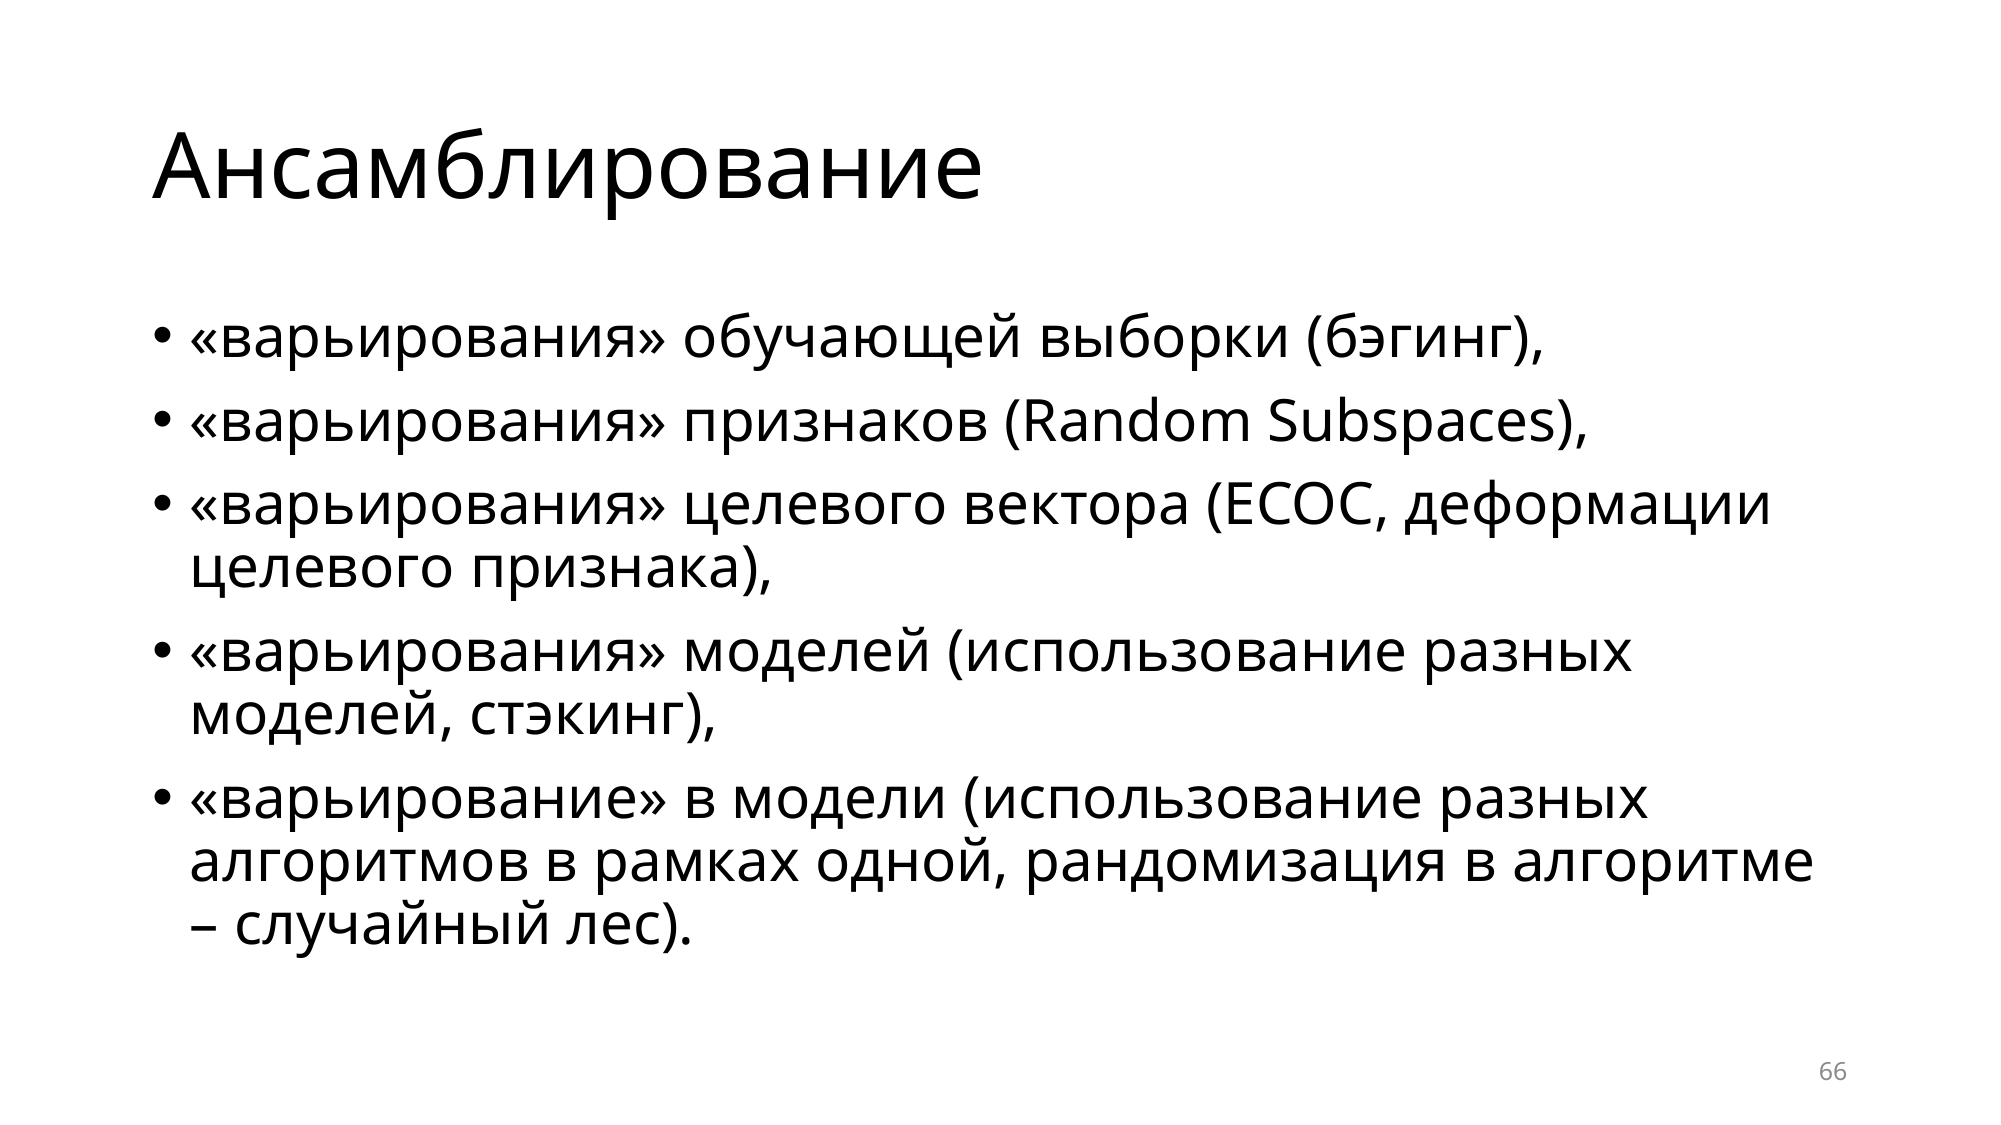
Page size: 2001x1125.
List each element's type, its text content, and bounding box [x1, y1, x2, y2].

title Ансамблирование [137, 59, 1863, 278]
list «варьирования» обучающей выборки (бэгинг), «варьирования» признаков (Random Subspaces), «варьирования» целевого вектора (ECOC, деформации целевого признака), «варьирования» моделей (использование разных моделей, стэкинг), «варьирование» в модели (использование разных алгоритмов в рамках одной, рандомизация в алгоритме – случайный лес). [137, 299, 1863, 1014]
slide_number 66 [1412, 1042, 1863, 1103]
